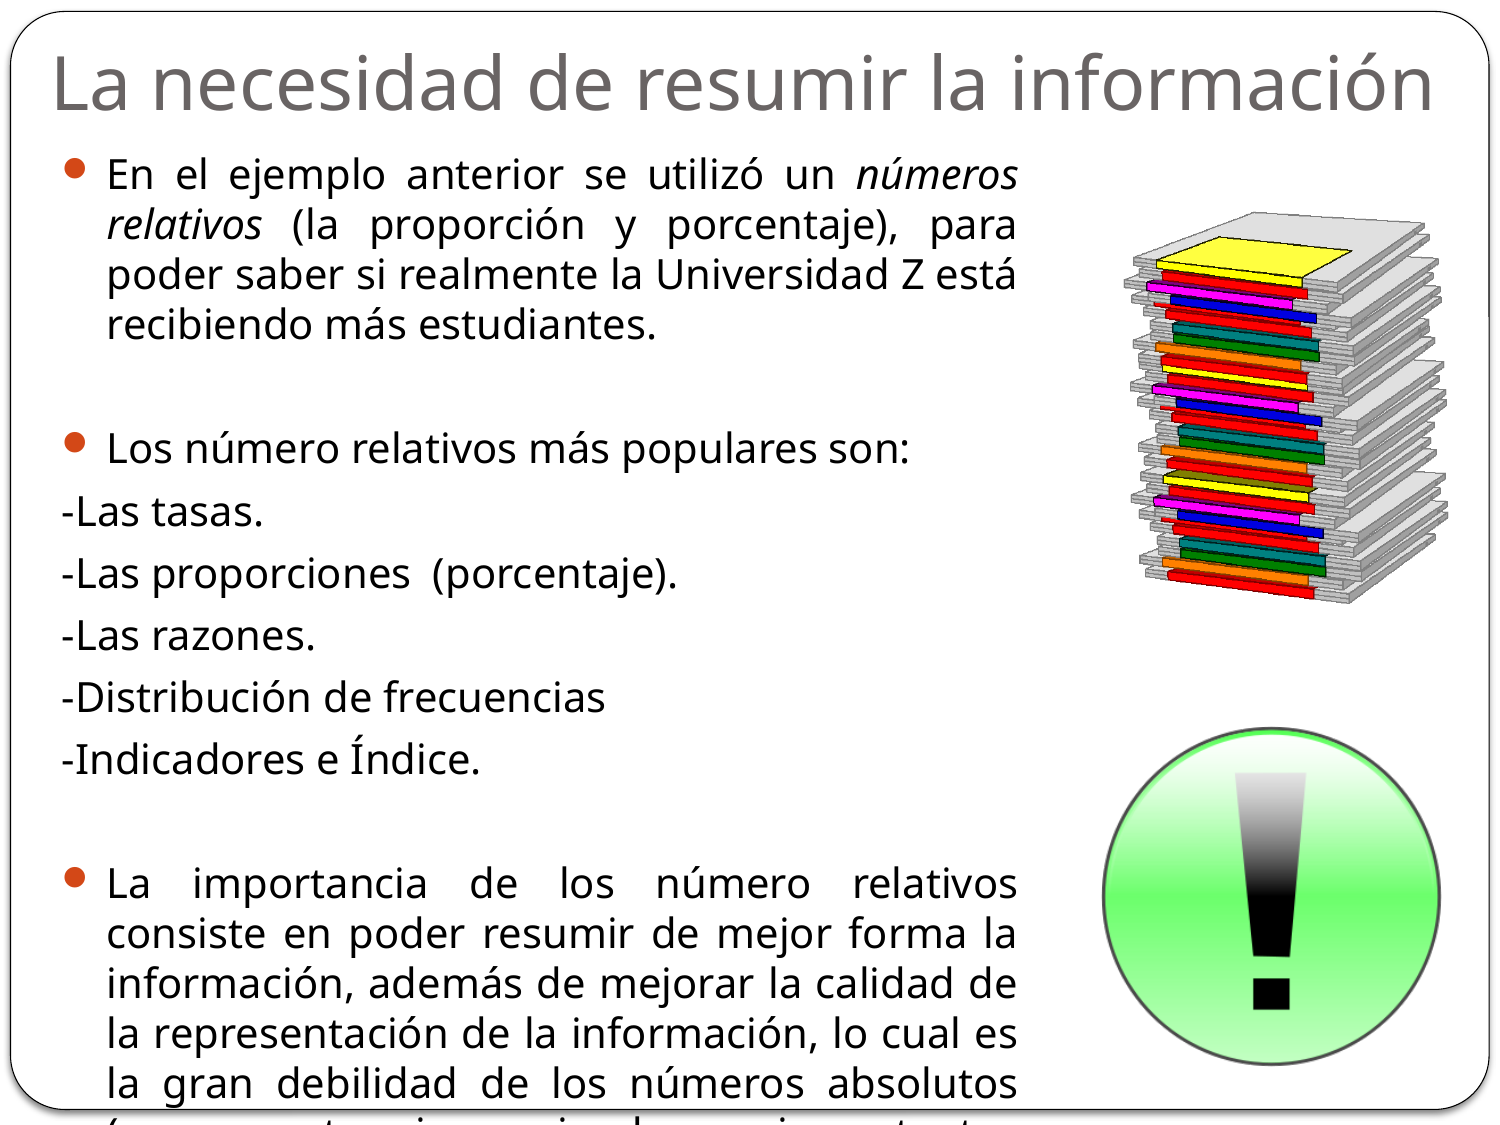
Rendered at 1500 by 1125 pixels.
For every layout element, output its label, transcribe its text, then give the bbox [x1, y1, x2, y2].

list En el ejemplo anterior se utilizó un números relativos (la proporción y porcentaje), para poder saber si realmente la Universidad Z está recibiendo más estudiantes. Los número relativos más populares son: -Las tasas. -Las proporciones (porcentaje). -Las razones. -Distribución de frecuencias -Indicadores e Índice. La importancia de los número relativos consiste en poder resumir de mejor forma la información, además de mejorar la calidad de la representación de la información, lo cual es la gran debilidad de los números absolutos (aunque estos siguen siendo muy importantes para el análisis de la información). [46, 141, 1034, 1125]
picture [1101, 726, 1442, 1067]
title La necesidad de resumir la información [35, 0, 1465, 141]
picture [1077, 198, 1500, 610]
